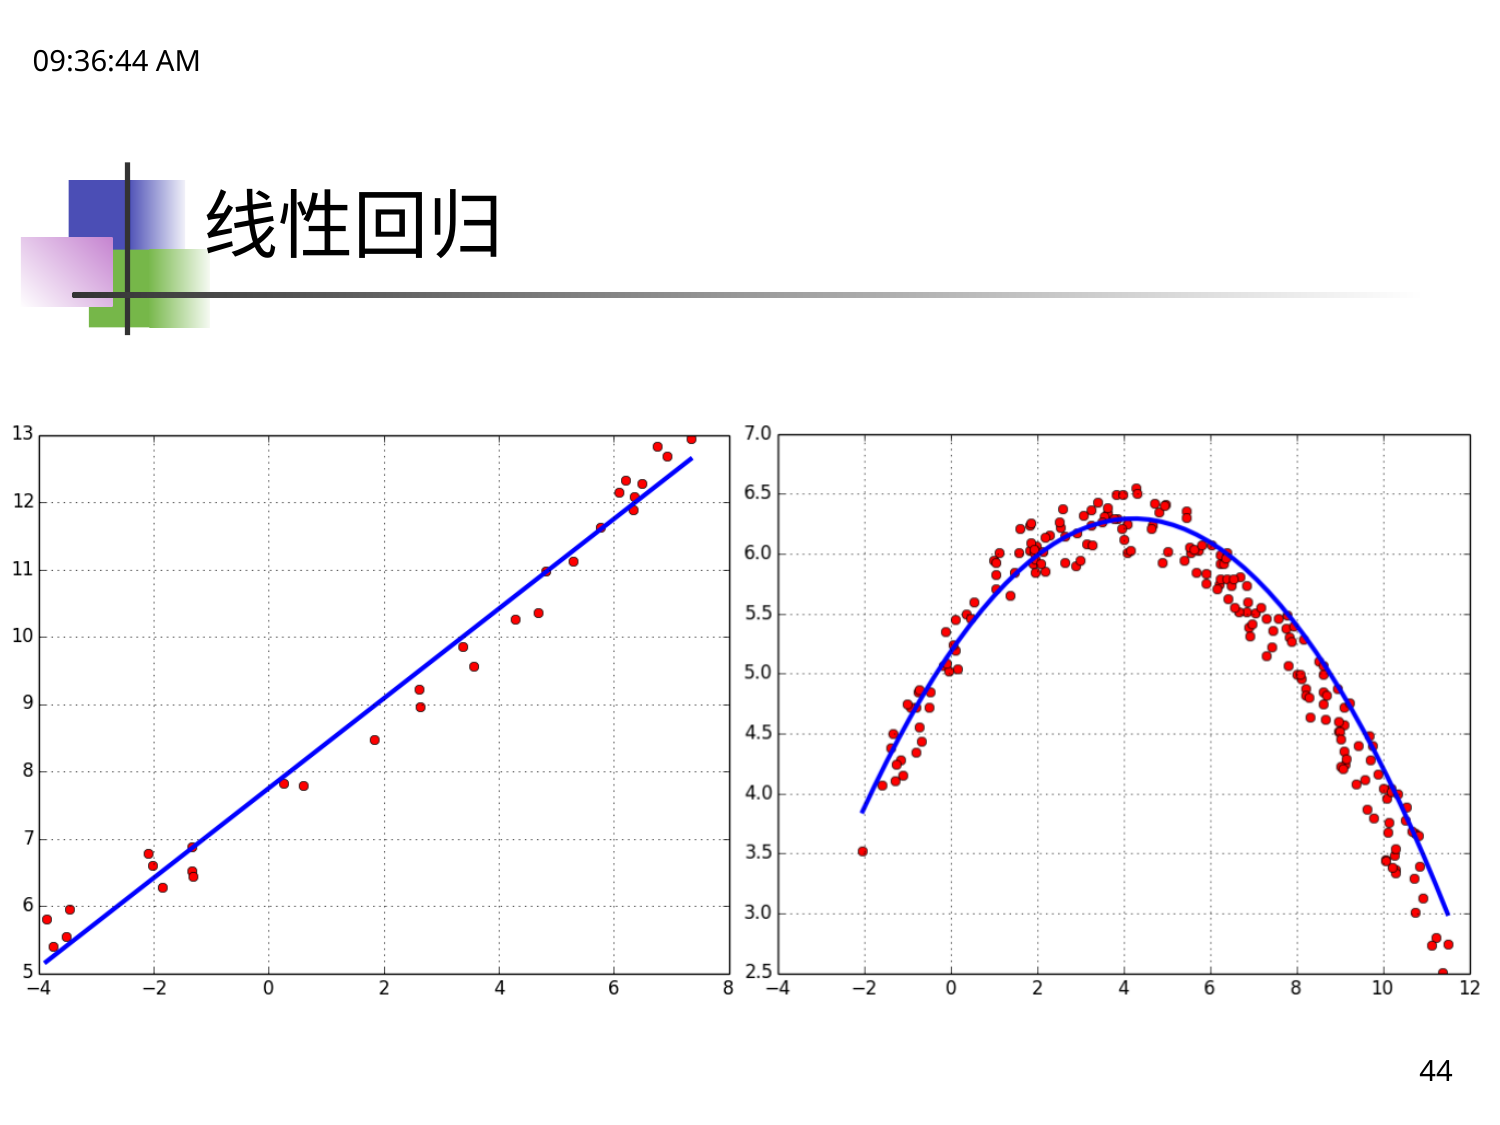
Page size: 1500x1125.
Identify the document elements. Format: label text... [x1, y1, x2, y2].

title 线性回归 [188, 35, 1468, 275]
text_box [5, 420, 1483, 1000]
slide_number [17, 15, 331, 90]
slide_number 44 [1155, 1024, 1468, 1100]
